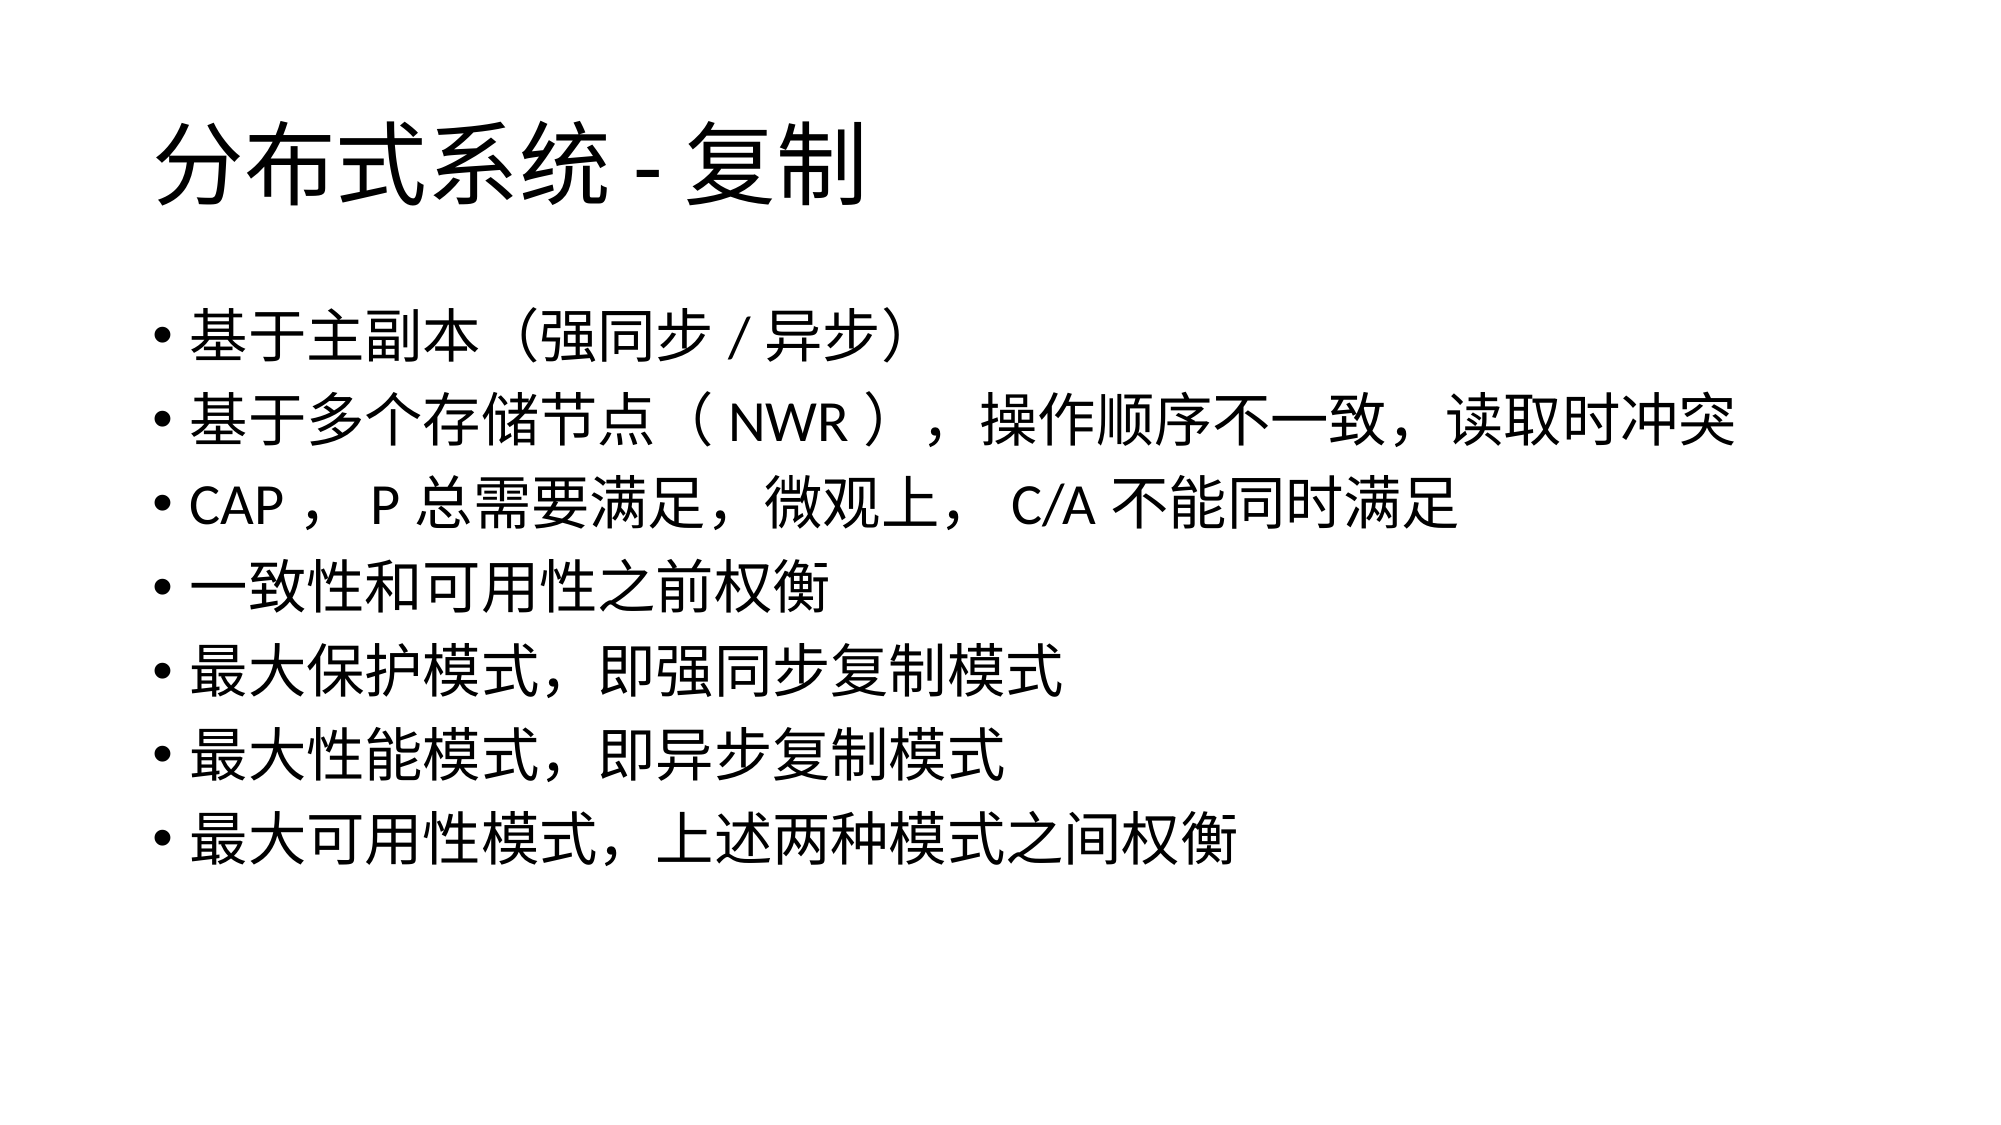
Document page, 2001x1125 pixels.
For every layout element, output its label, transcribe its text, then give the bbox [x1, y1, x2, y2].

list 基于主副本（强同步/异步） 基于多个存储节点（NWR），操作顺序不一致，读取时冲突 CAP，P总需要满足，微观上，C/A不能同时满足 一致性和可用性之前权衡 最大保护模式，即强同步复制模式 最大性能模式，即异步复制模式 最大可用性模式，上述两种模式之间权衡 [137, 299, 1863, 1014]
title 分布式系统-复制 [137, 59, 1863, 278]
